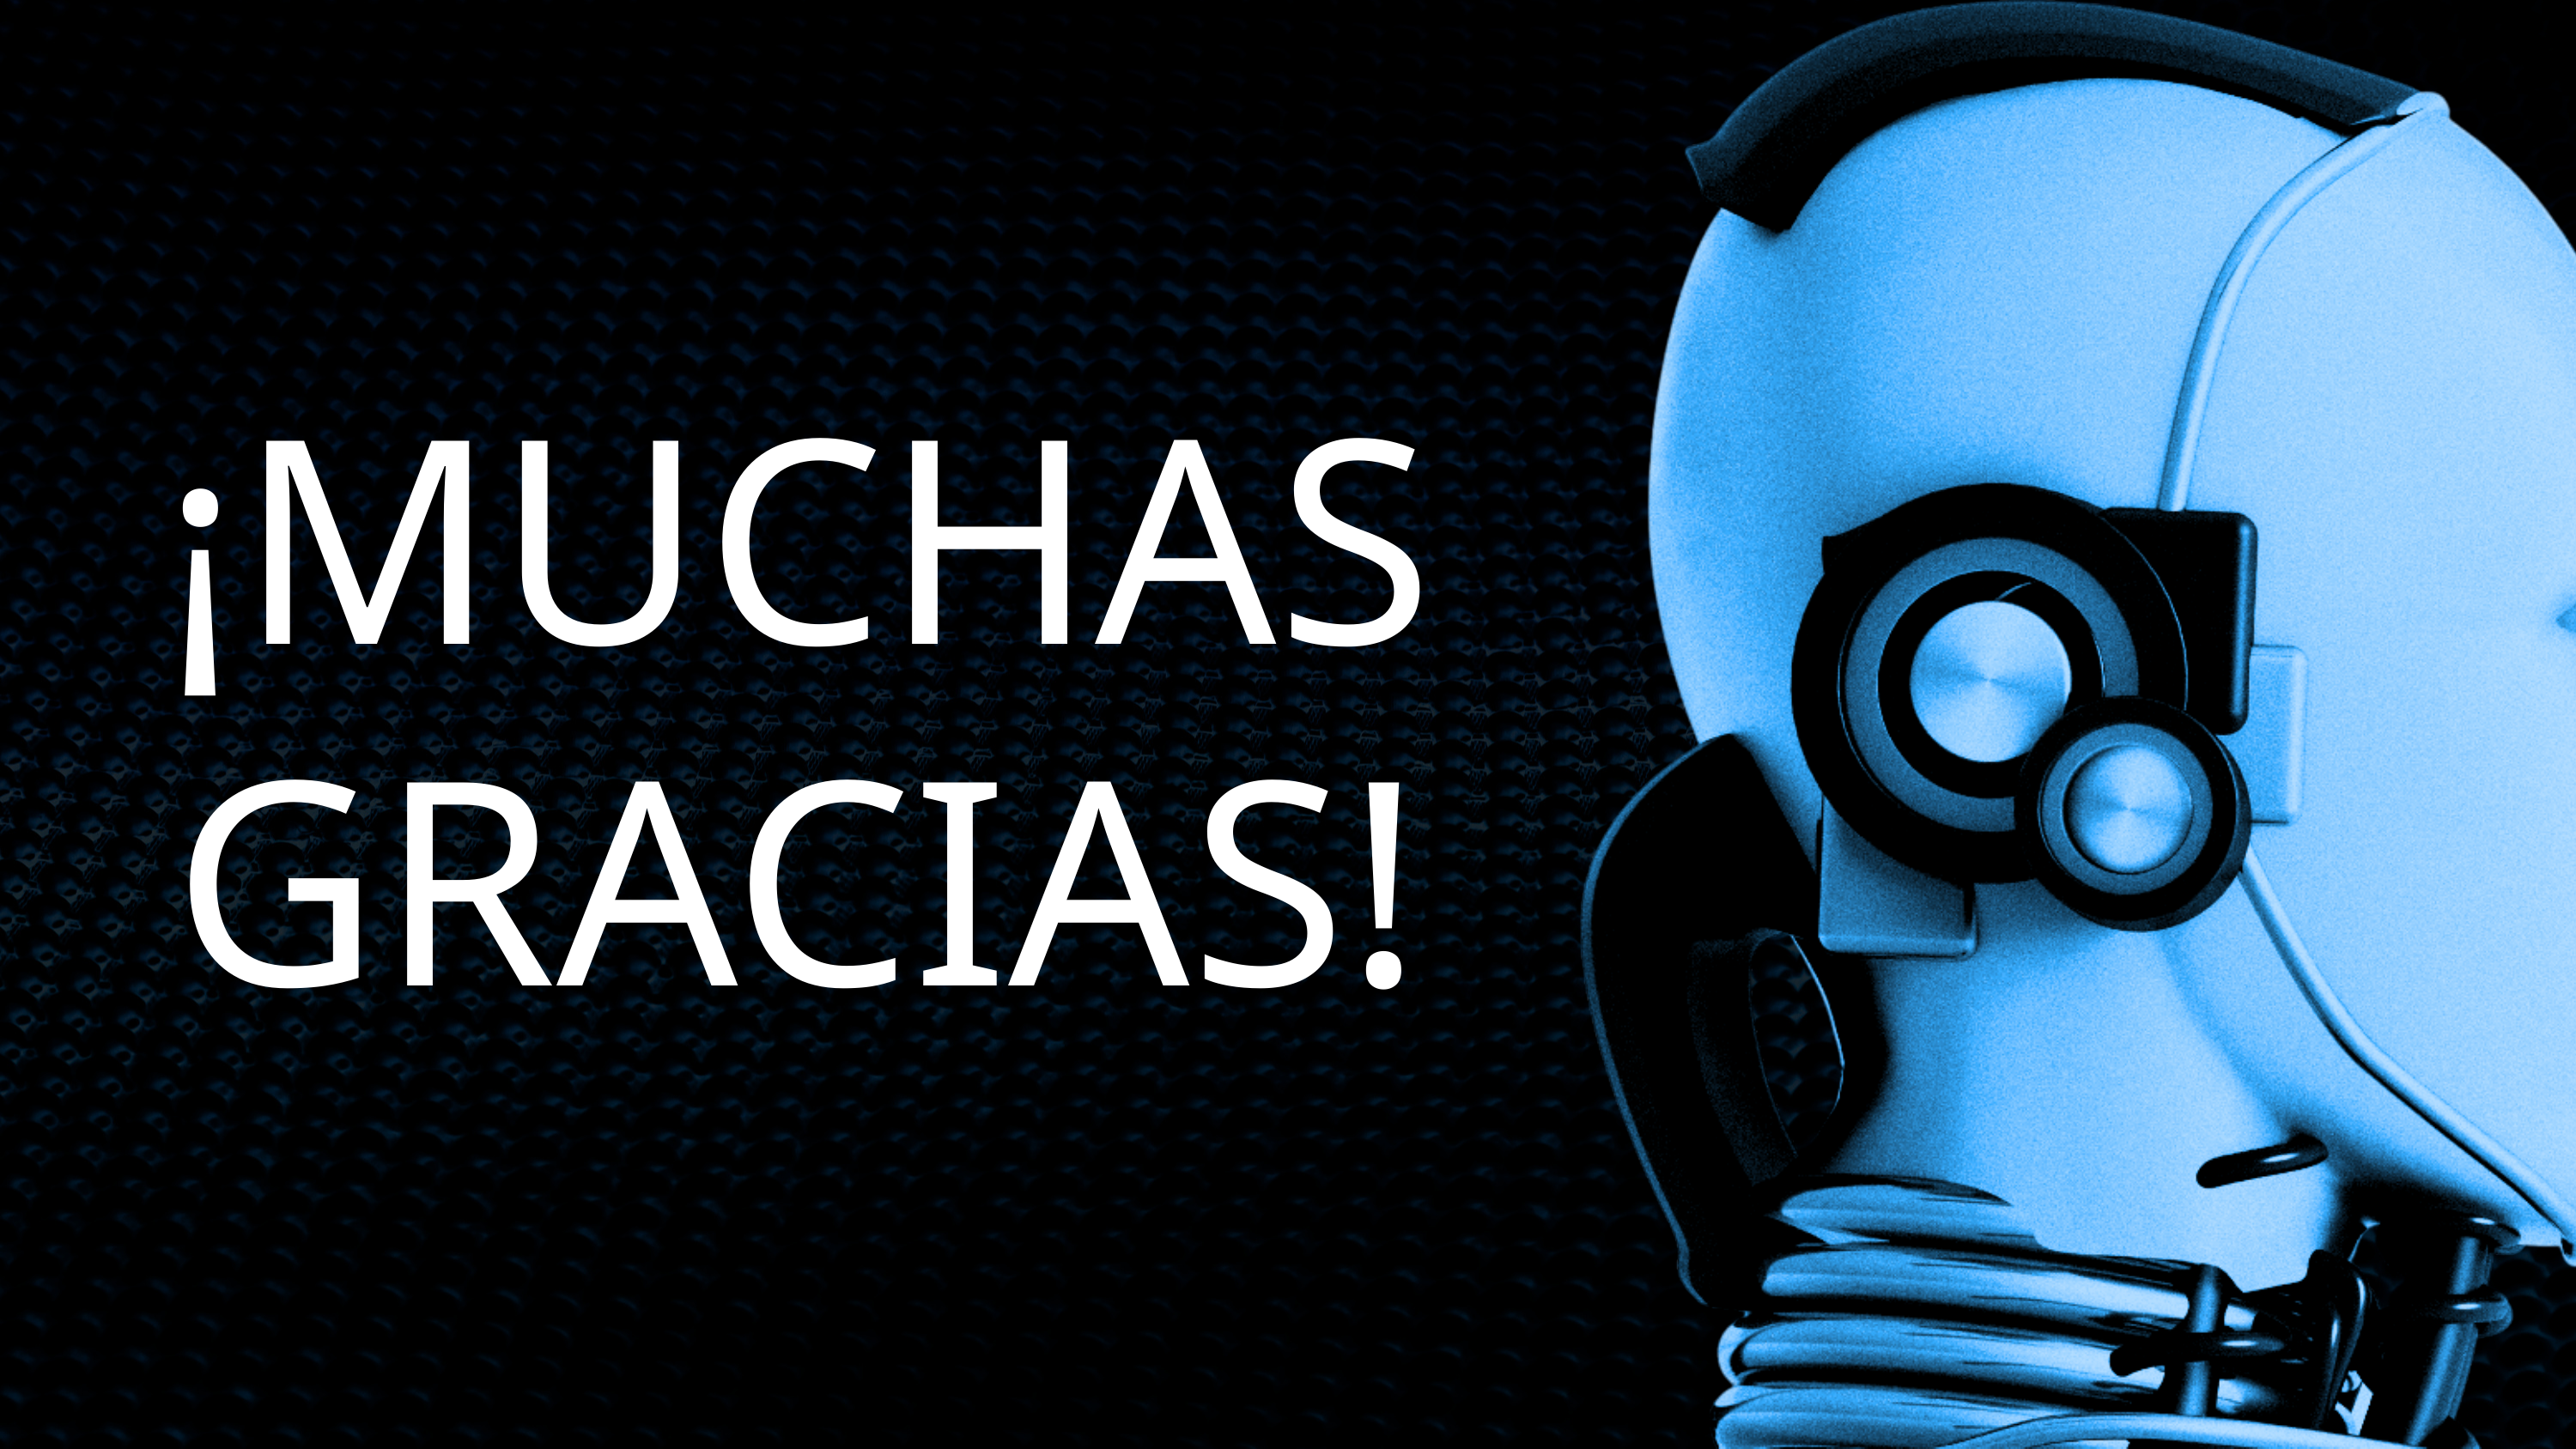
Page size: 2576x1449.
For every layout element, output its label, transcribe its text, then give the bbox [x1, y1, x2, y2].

text_box [1580, 0, 2576, 1449]
text_box [0, 0, 1580, 1449]
text_box ¡MUCHAS GRACIAS! [124, 360, 1473, 1043]
